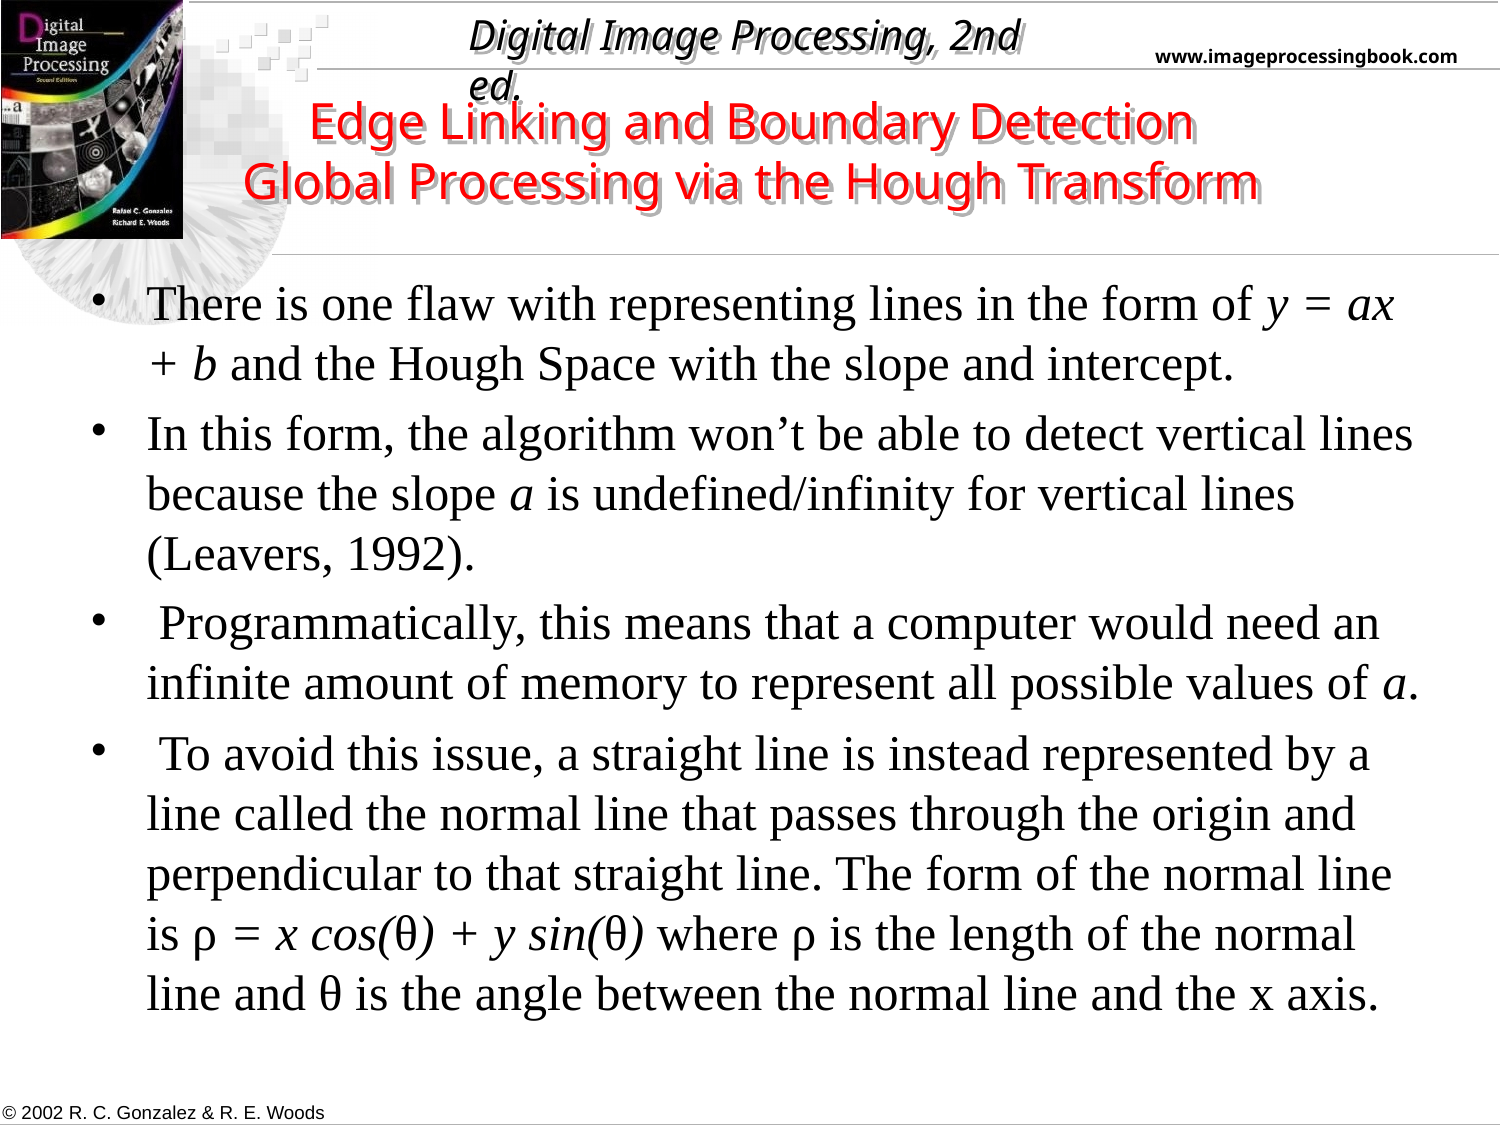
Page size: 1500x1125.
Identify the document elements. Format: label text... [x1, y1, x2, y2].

list There is one flaw with representing lines in the form of y = ax + b and the Hough Space with the slope and intercept. In this form, the algorithm won’t be able to detect vertical lines because the slope a is undefined/infinity for vertical lines (Leavers, 1992). Programmatically, this means that a computer would need an infinite amount of memory to represent all possible values of a. To avoid this issue, a straight line is instead represented by a line called the normal line that passes through the origin and perpendicular to that straight line. The form of the normal line is ρ = x cos(θ) + y sin(θ) where ρ is the length of the normal line and θ is the angle between the normal line and the x axis. [75, 262, 1441, 1005]
text_box Edge Linking and Boundary Detection Global Processing via the Hough Transform [192, 81, 1312, 217]
picture [0, 0, 378, 326]
